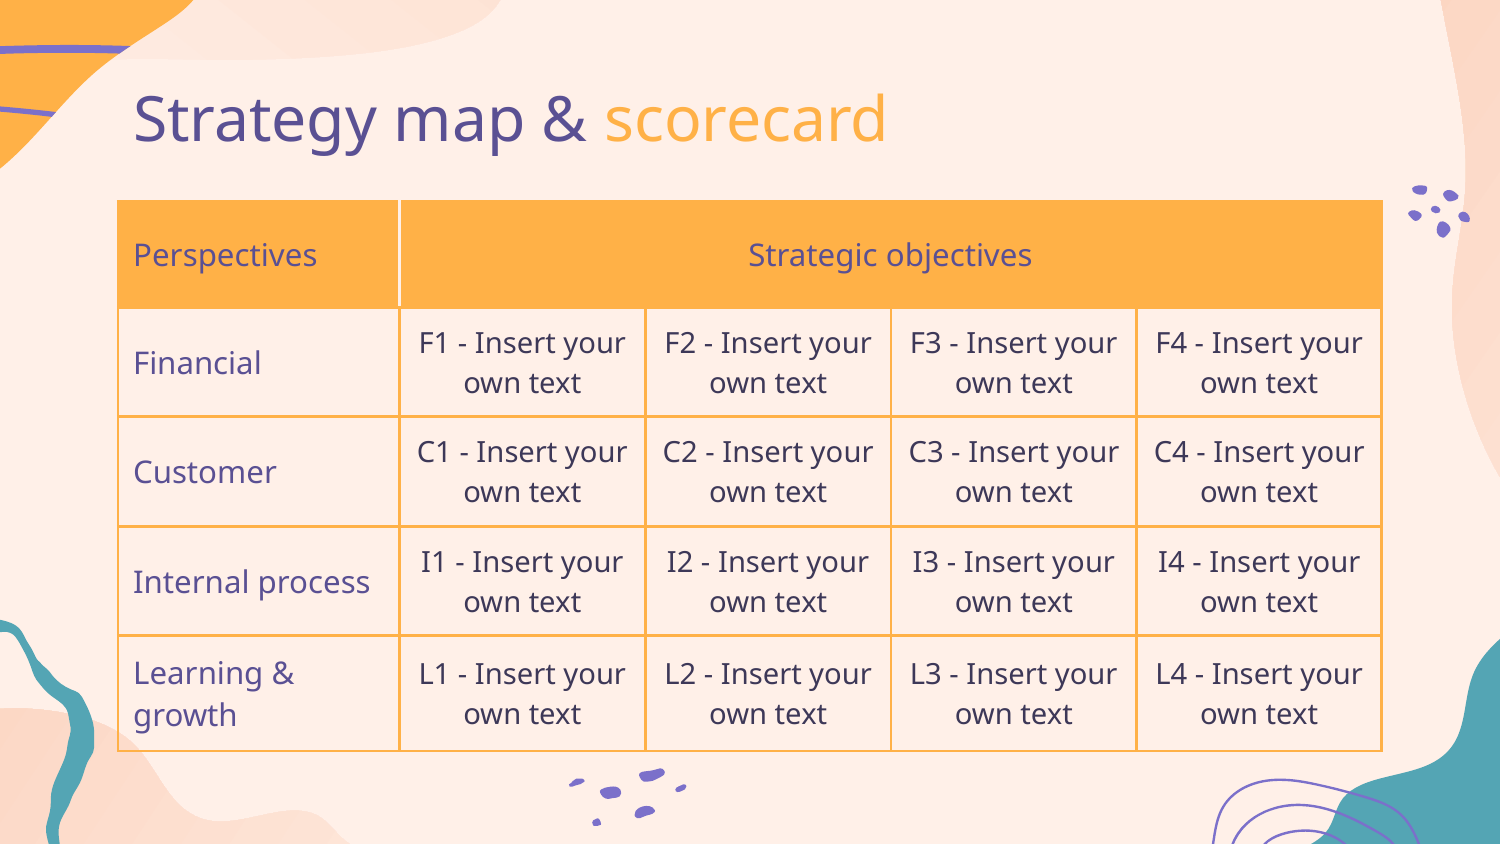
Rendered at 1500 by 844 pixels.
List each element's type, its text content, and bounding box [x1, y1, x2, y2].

table_cell I4 - Insert your own text [1138, 528, 1380, 634]
table_cell C2 - Insert your own text [647, 418, 890, 525]
table_header Perspectives [119, 203, 398, 306]
table_cell F1 - Insert your own text [401, 309, 644, 415]
table_cell C3 - Insert your own text [892, 418, 1135, 525]
table_cell F3 - Insert your own text [892, 309, 1135, 415]
table_cell L3 - Insert your own text [892, 637, 1135, 750]
table_cell F2 - Insert your own text [647, 309, 890, 415]
table_cell I3 - Insert your own text [892, 528, 1135, 634]
table_cell L2 - Insert your own text [647, 637, 890, 750]
table_cell C1 - Insert your own text [401, 418, 644, 525]
table_cell Financial [119, 309, 398, 415]
table_cell I1 - Insert your own text [401, 528, 644, 634]
table_cell L4 - Insert your own text [1138, 637, 1380, 750]
table_cell L1 - Insert your own text [401, 637, 644, 750]
table_cell F4 - Insert your own text [1138, 309, 1380, 415]
table_cell I2 - Insert your own text [647, 528, 890, 634]
table_header Strategic objectives [401, 203, 1380, 306]
table_cell Internal process [119, 528, 398, 634]
table_cell C4 - Insert your own text [1138, 418, 1380, 525]
title Strategy map & scorecard [118, 72, 1382, 167]
table_cell Learning & growth [119, 637, 398, 750]
table_cell Customer [119, 418, 398, 525]
